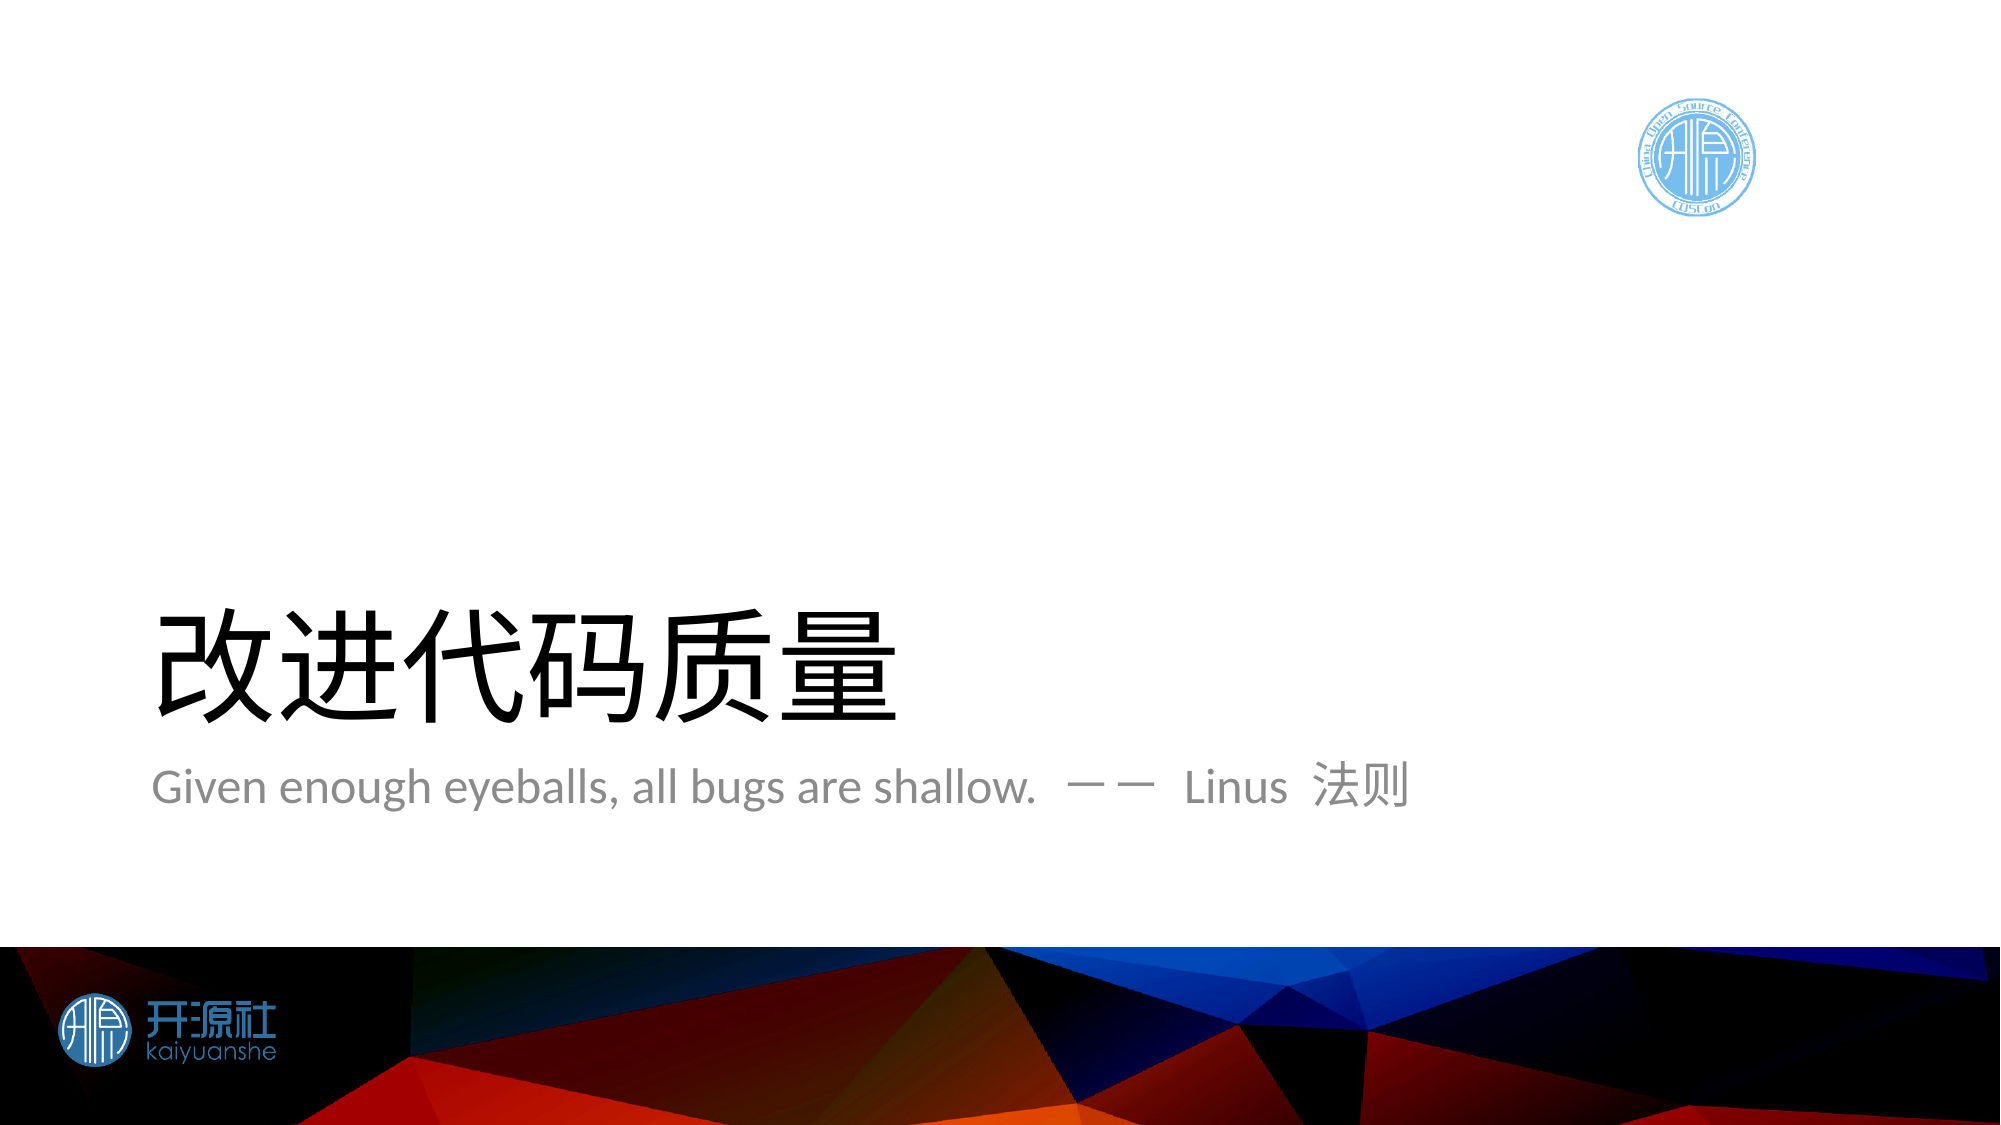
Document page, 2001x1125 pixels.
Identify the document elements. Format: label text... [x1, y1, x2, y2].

picture [1536, 59, 1863, 278]
title 改进代码质量 [136, 280, 1862, 749]
list Given enough eyeballs, all bugs are shallow. －－ Linus 法则 [136, 752, 1848, 924]
picture [0, 947, 2000, 1125]
